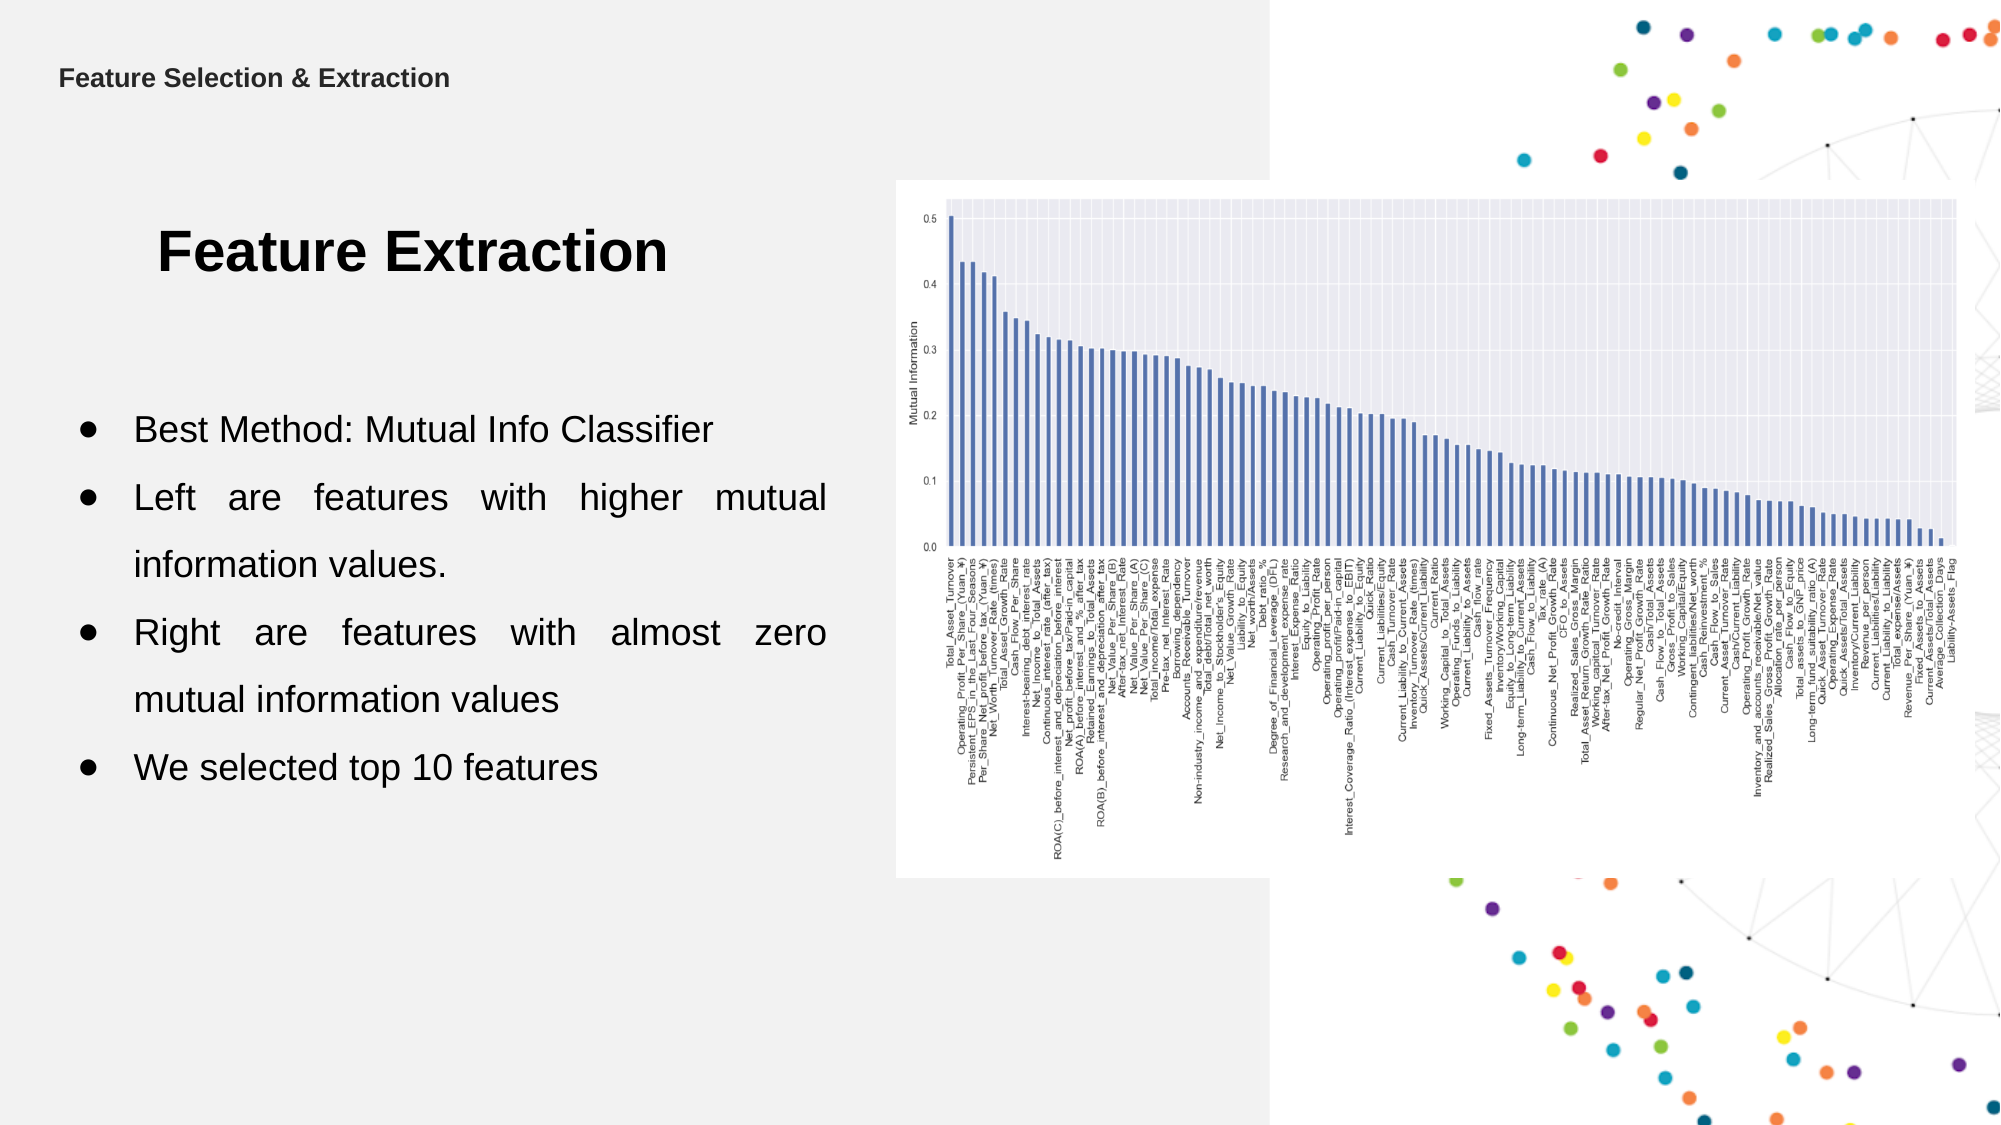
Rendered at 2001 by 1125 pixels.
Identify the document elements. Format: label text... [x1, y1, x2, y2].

picture [896, 0, 2000, 1125]
text_box Feature Extraction [142, 206, 856, 292]
text_box Best Method: Mutual Info Classifier Left are features with higher mutual information values. Right are features with almost zero mutual information values We selected top 10 features [43, 325, 843, 800]
list Feature Selection & Extraction [43, 36, 727, 100]
